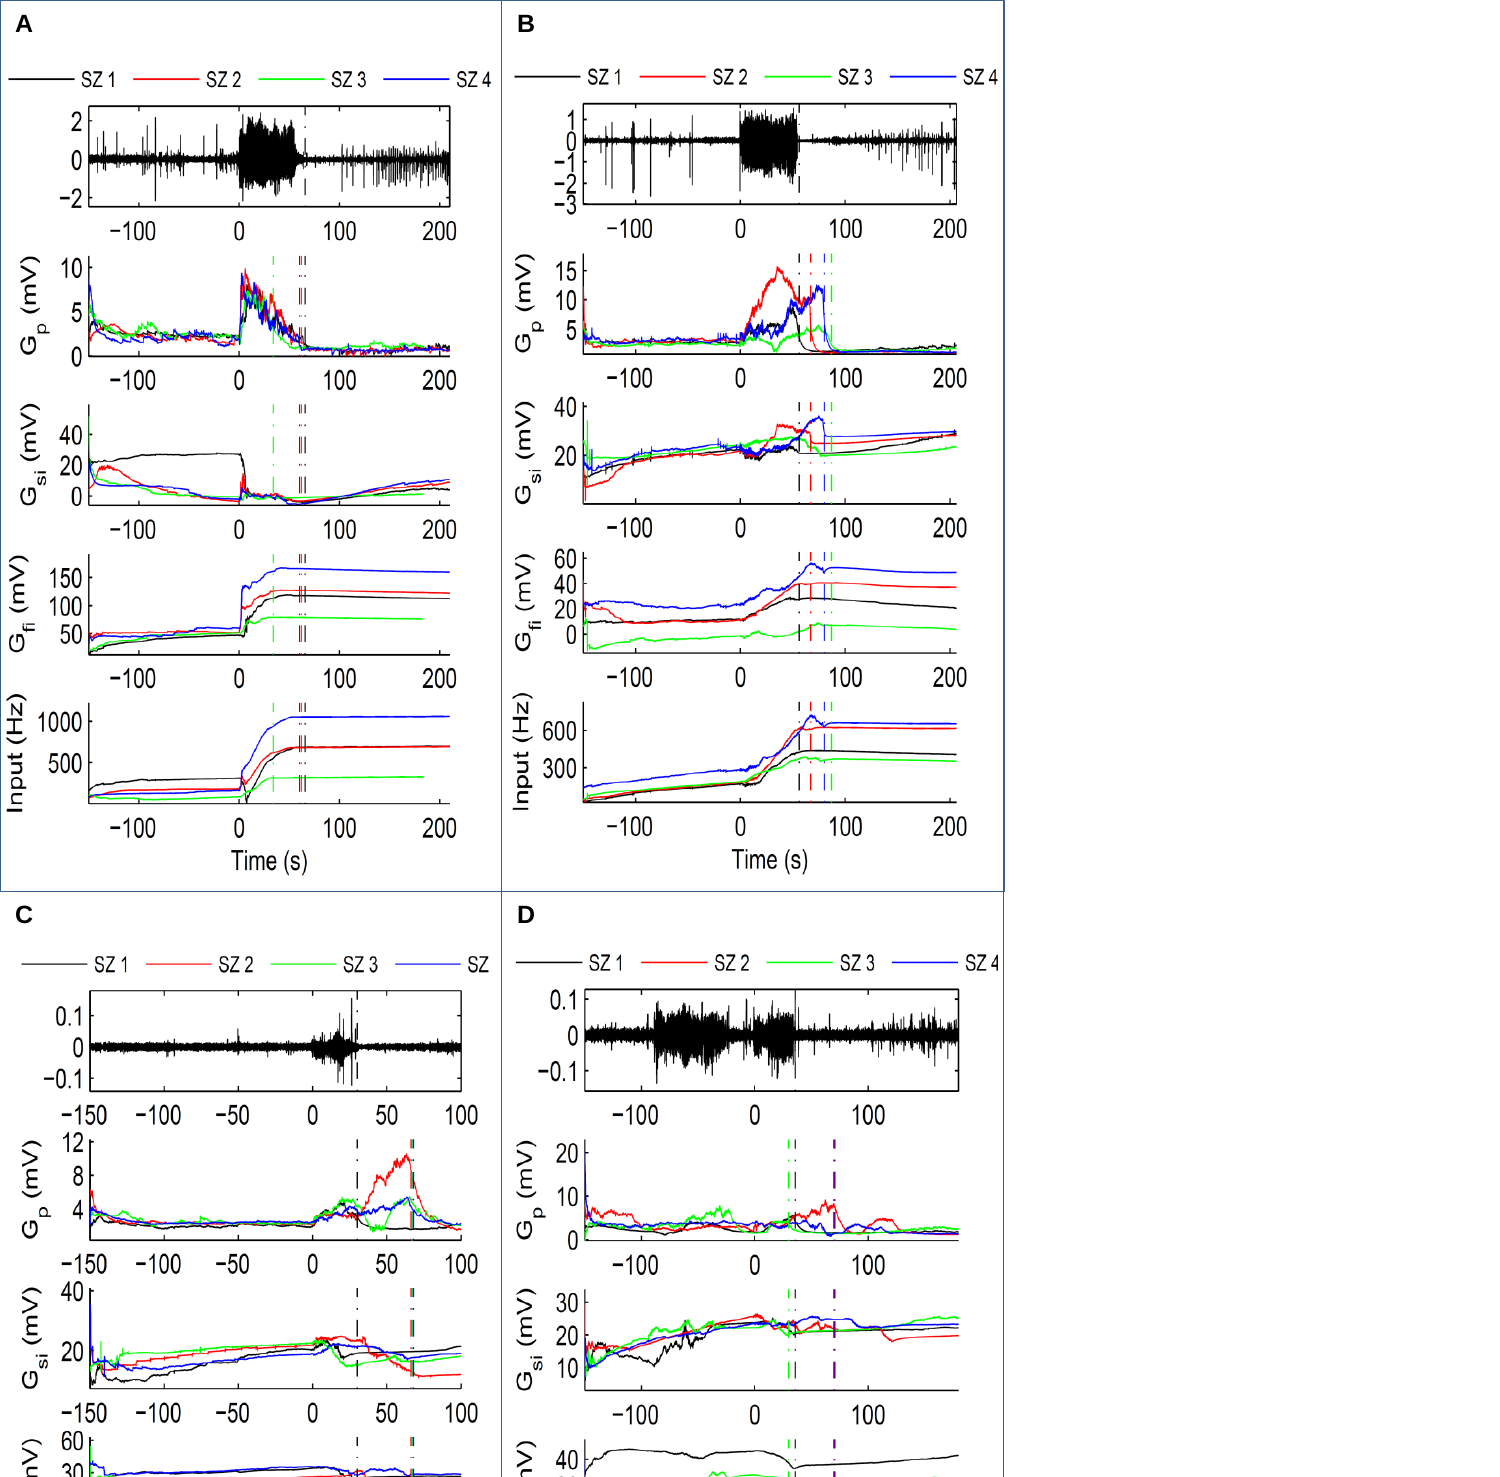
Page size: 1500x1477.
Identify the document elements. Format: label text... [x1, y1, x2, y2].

picture [17, 943, 491, 1477]
text_box B [502, 0, 550, 45]
picture [5, 59, 492, 879]
picture [510, 59, 999, 879]
text_box [0, 0, 1006, 893]
text_box C [0, 891, 49, 937]
text_box D [502, 891, 550, 937]
picture [513, 943, 999, 1477]
text_box A [0, 0, 49, 45]
text_box [0, 893, 504, 1477]
text_box [504, 893, 1006, 1477]
